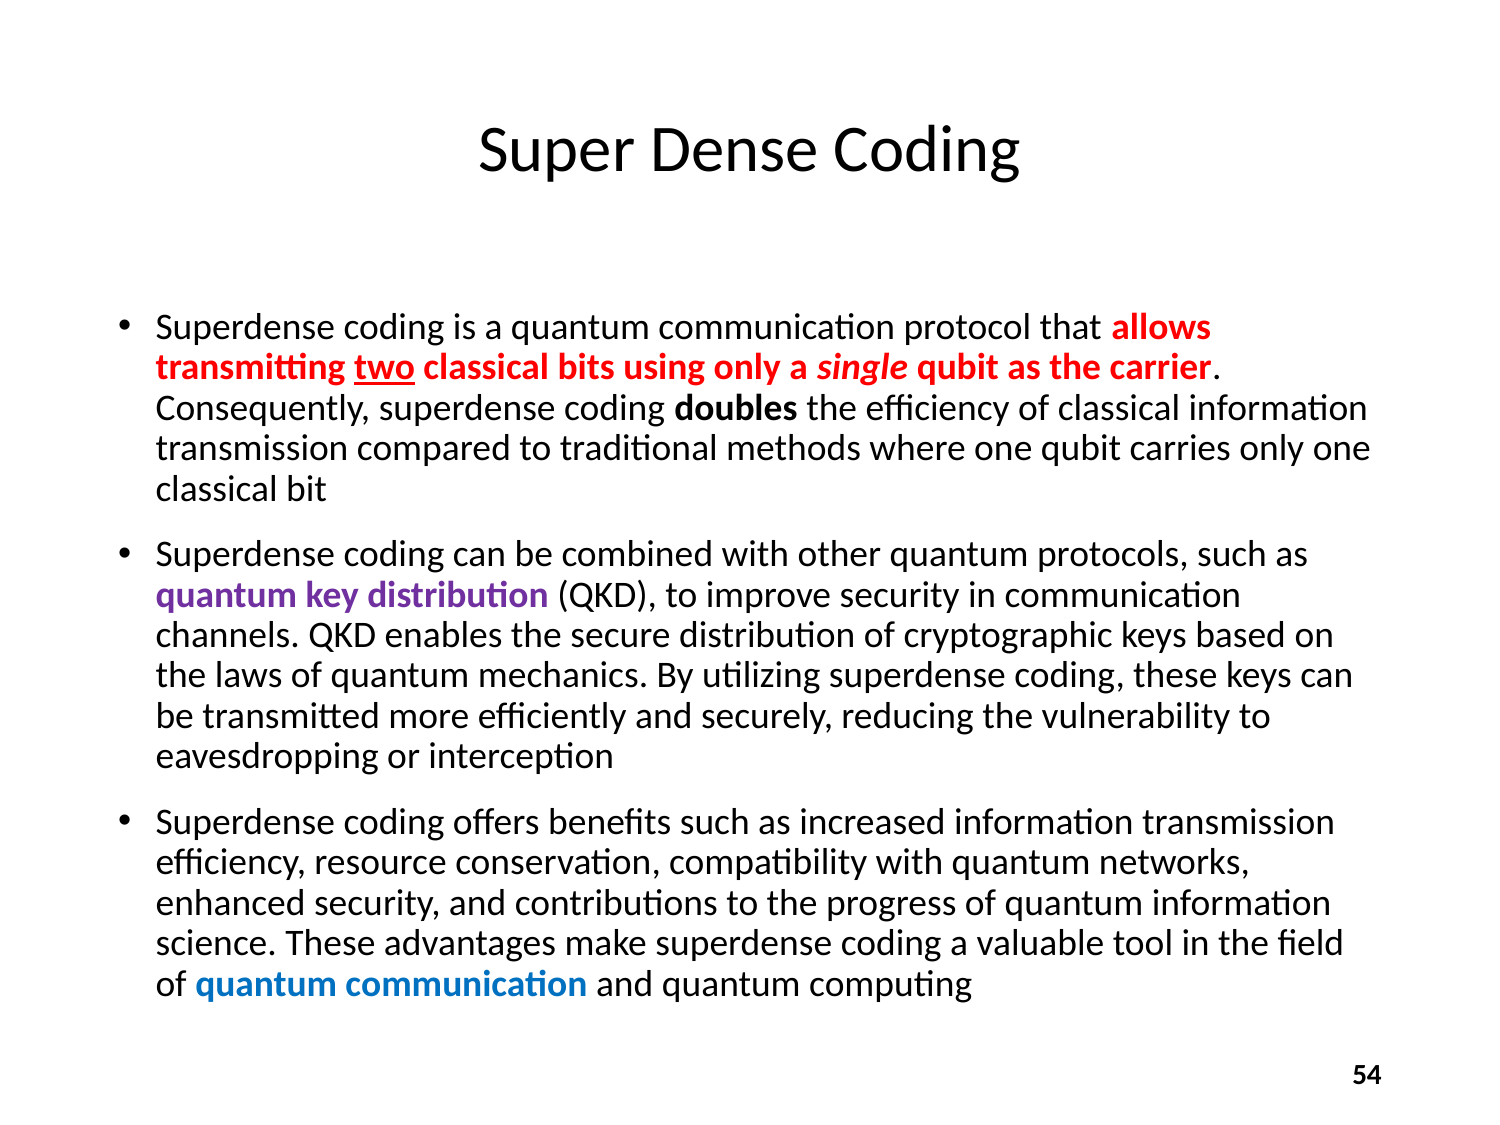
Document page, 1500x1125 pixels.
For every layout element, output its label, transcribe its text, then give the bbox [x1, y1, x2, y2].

title Super Dense Coding [103, 59, 1397, 241]
slide_number 54 [1059, 1042, 1397, 1103]
list Superdense coding is a quantum communication protocol that allows transmitting two classical bits using only a single qubit as the carrier. Consequently, superdense coding doubles the efficiency of classical information transmission compared to traditional methods where one qubit carries only one classical bit Superdense coding can be combined with other quantum protocols, such as quantum key distribution (QKD), to improve security in communication channels. QKD enables the secure distribution of cryptographic keys based on the laws of quantum mechanics. By utilizing superdense coding, these keys can be transmitted more efficiently and securely, reducing the vulnerability to eavesdropping or interception Superdense coding offers benefits such as increased information transmission efficiency, resource conservation, compatibility with quantum networks, enhanced security, and contributions to the progress of quantum information science. These advantages make superdense coding a valuable tool in the field of quantum communication and quantum computing [103, 299, 1397, 1054]
